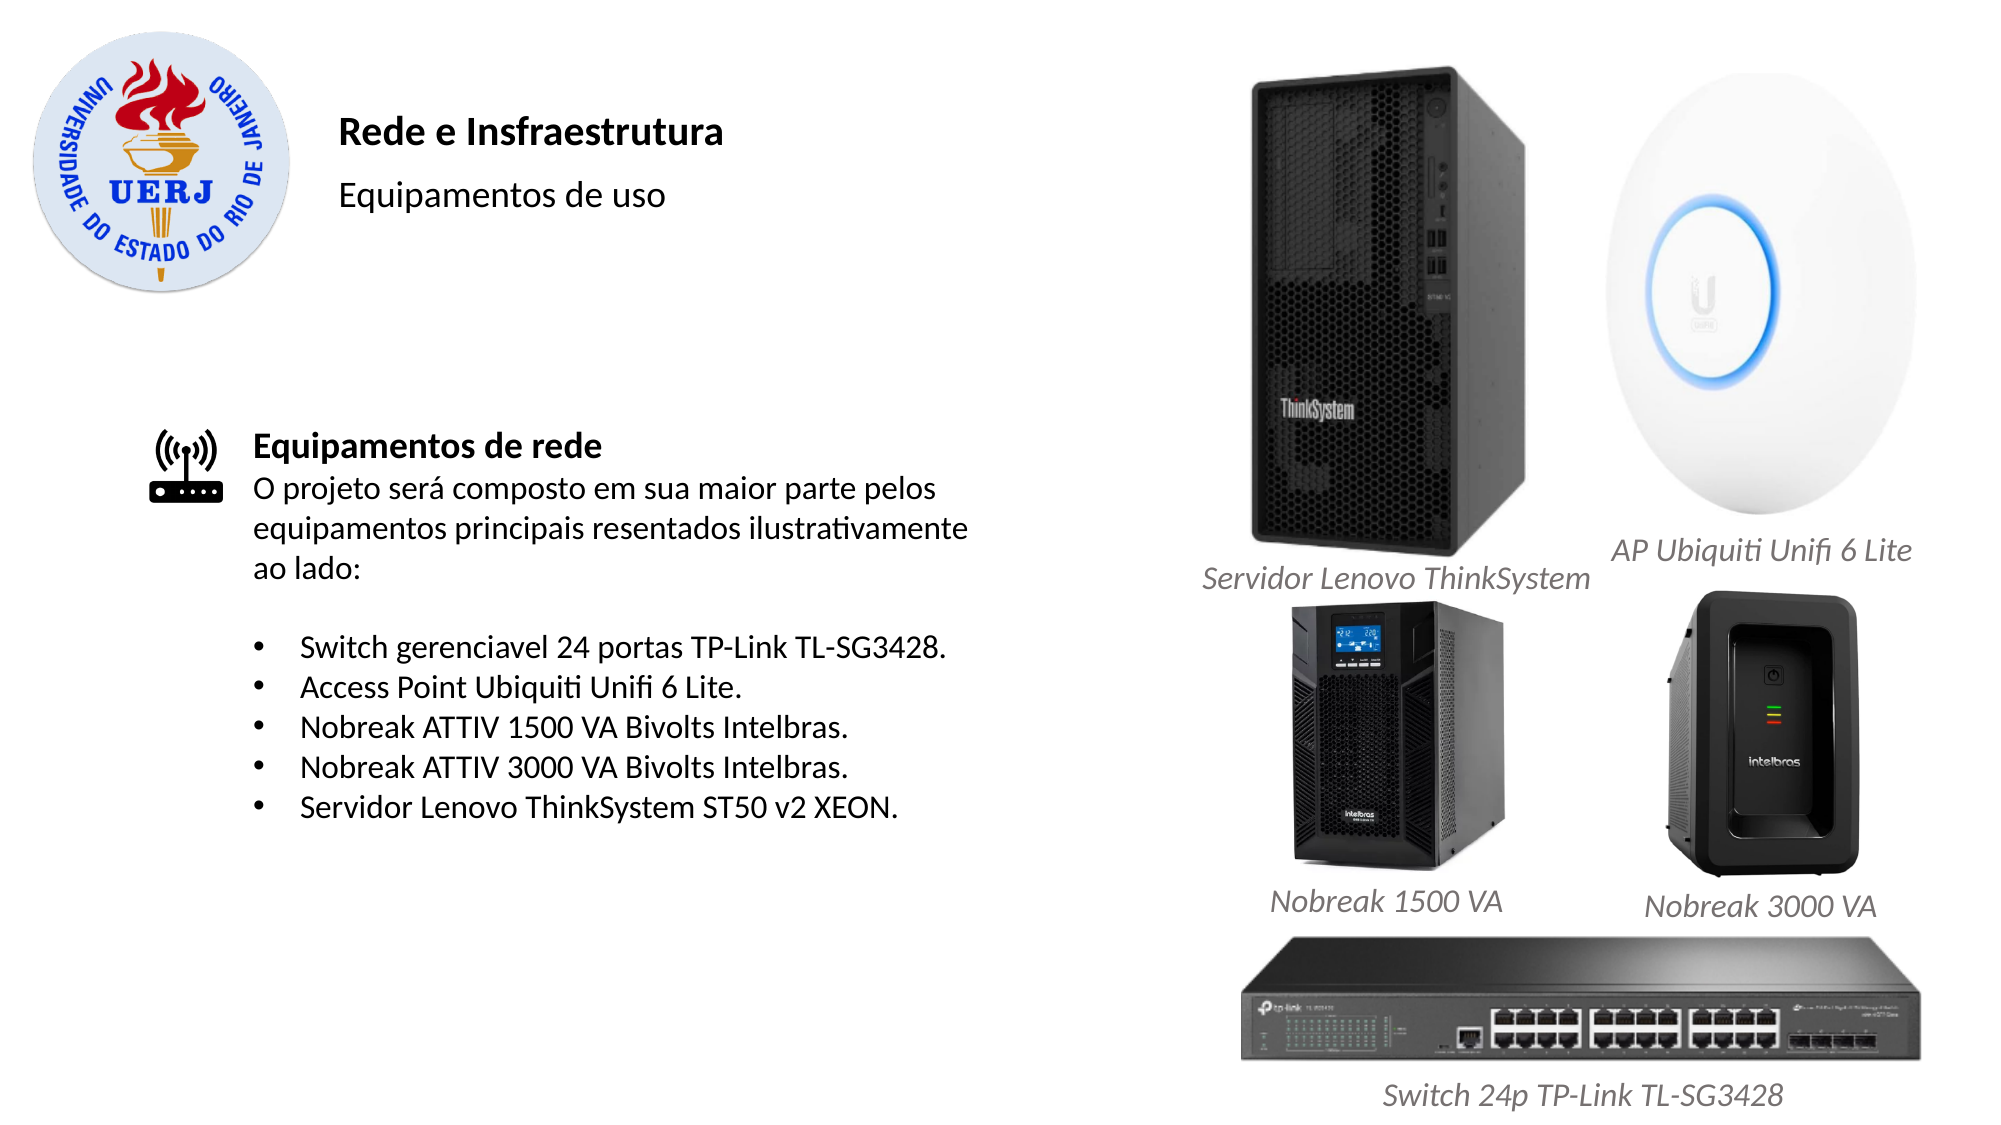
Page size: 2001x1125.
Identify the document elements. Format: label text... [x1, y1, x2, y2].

picture [1596, 59, 1926, 519]
picture [1241, 925, 1926, 1066]
picture [1283, 593, 1511, 874]
text_box Nobreak 1500 VA [1157, 871, 1617, 926]
picture [1661, 588, 1861, 879]
picture [134, 413, 238, 518]
text_box AP Ubiquiti Unifi 6 Lite [1532, 521, 1993, 576]
picture [1241, 63, 1533, 568]
text_box Equipamentos de uso [323, 162, 1241, 223]
text_box Nobreak 3000 VA [1531, 876, 1991, 932]
text_box Servidor Lenovo ThinkSystem [1167, 548, 1627, 604]
text_box Switch 24p TP-Link TL-SG3428 [1353, 1066, 1814, 1121]
picture [30, 30, 292, 296]
text_box Rede e Insfraestrutura [323, 96, 1241, 162]
text_box Equipamentos de rede O projeto será composto em sua maior parte pelos equipamentos principais resentados ilustrativamente ao lado: Switch gerenciavel 24 portas TP-Link TL-SG3428. Access Point Ubiquiti Unifi 6 Lite. Nobreak ATTIV 1500 VA Bivolts Intelbras. Nobreak ATTIV 3000 VA Bivolts Intelbras. Servidor Lenovo ThinkSystem ST50 v2 XEON. [238, 413, 1000, 873]
